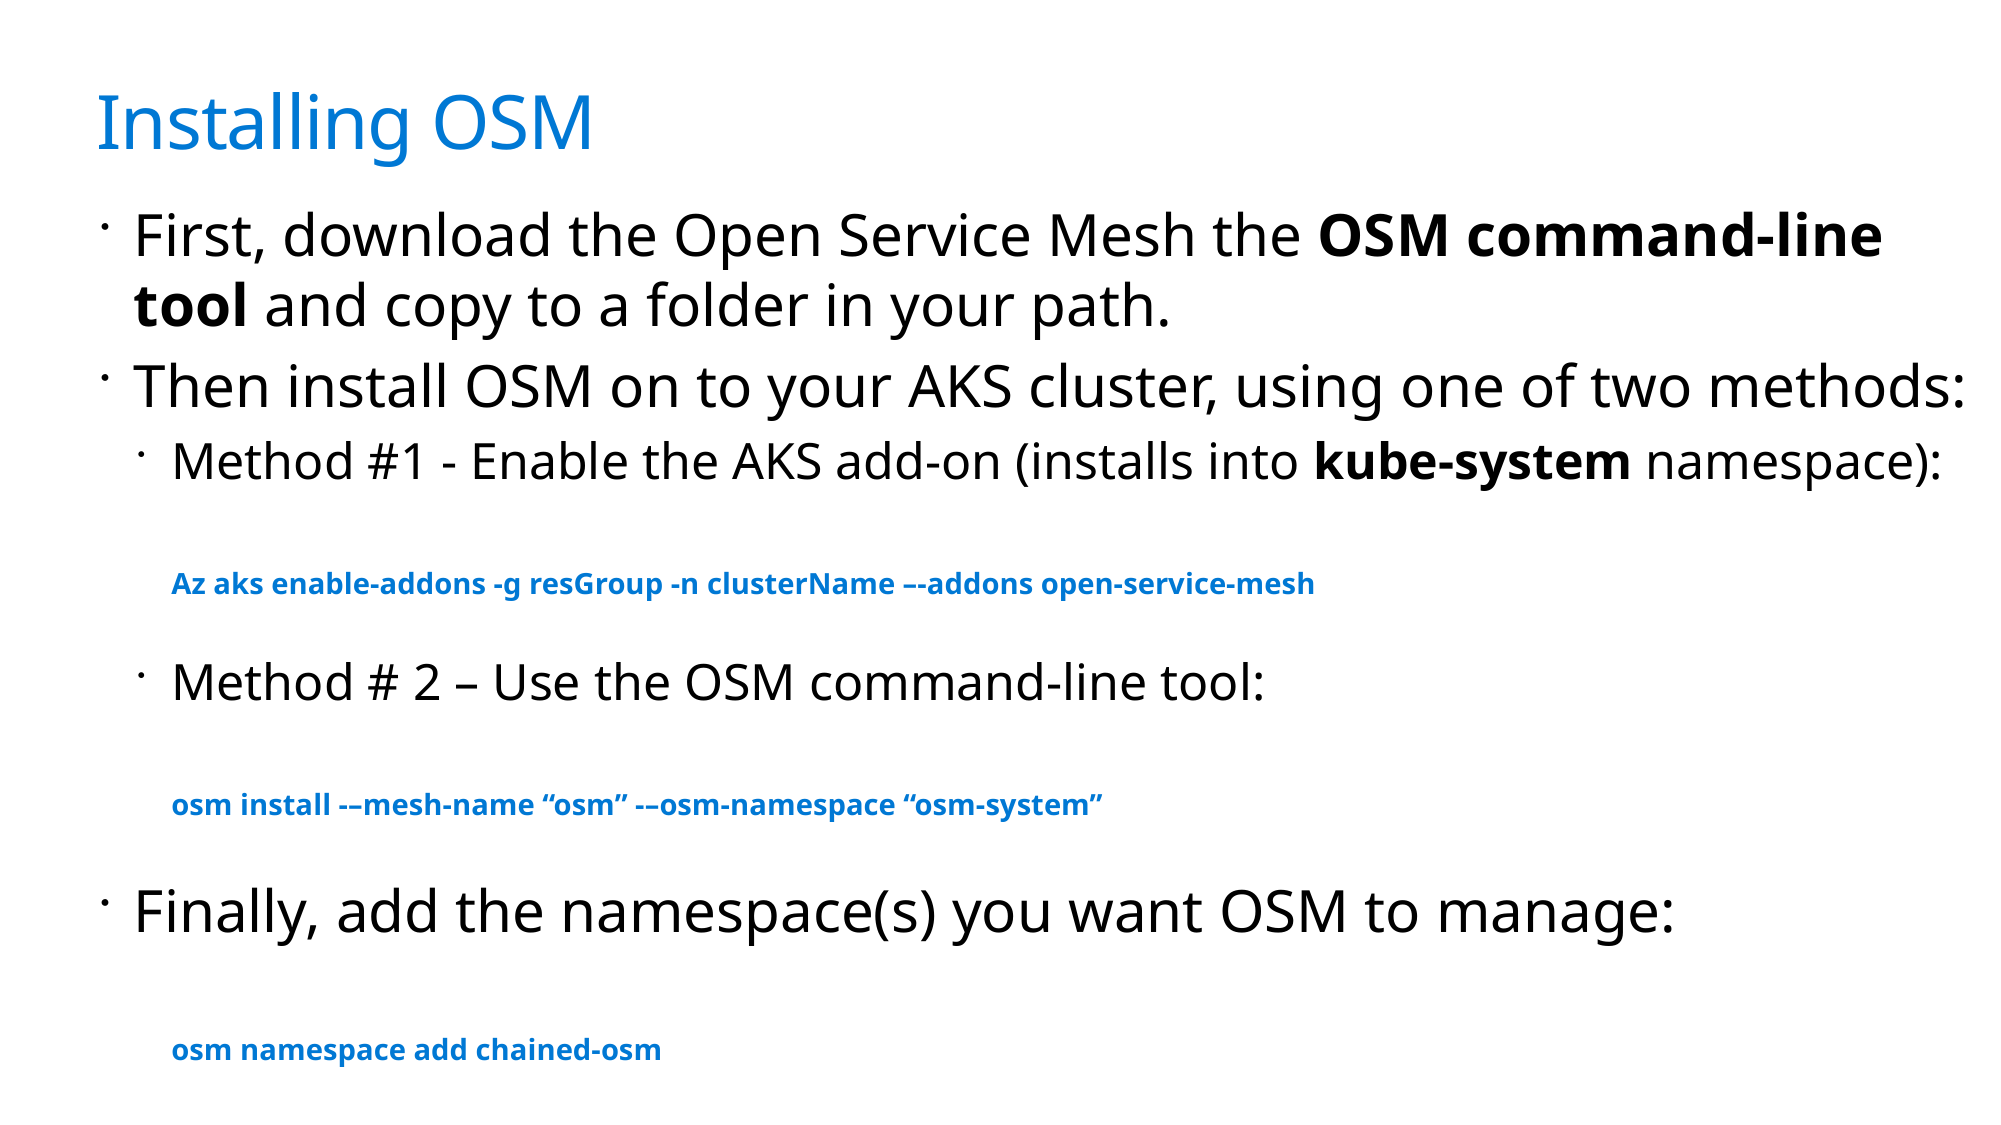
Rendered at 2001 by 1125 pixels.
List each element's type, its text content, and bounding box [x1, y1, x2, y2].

title Installing OSM [96, 75, 1904, 166]
list First, download the Open Service Mesh the OSM command-line tool and copy to a folder in your path. Then install OSM on to your AKS cluster, using one of two methods: Method #1 - Enable the AKS add-on (installs into kube-system namespace): Az aks enable-addons -g resGroup -n clusterName –-addons open-service-mesh Method # 2 – Use the OSM command-line tool: osm install -–mesh-name “osm” -–osm-namespace “osm-system” Finally, add the namespace(s) you want OSM to manage: osm namespace add chained-osm [96, 197, 1982, 1097]
